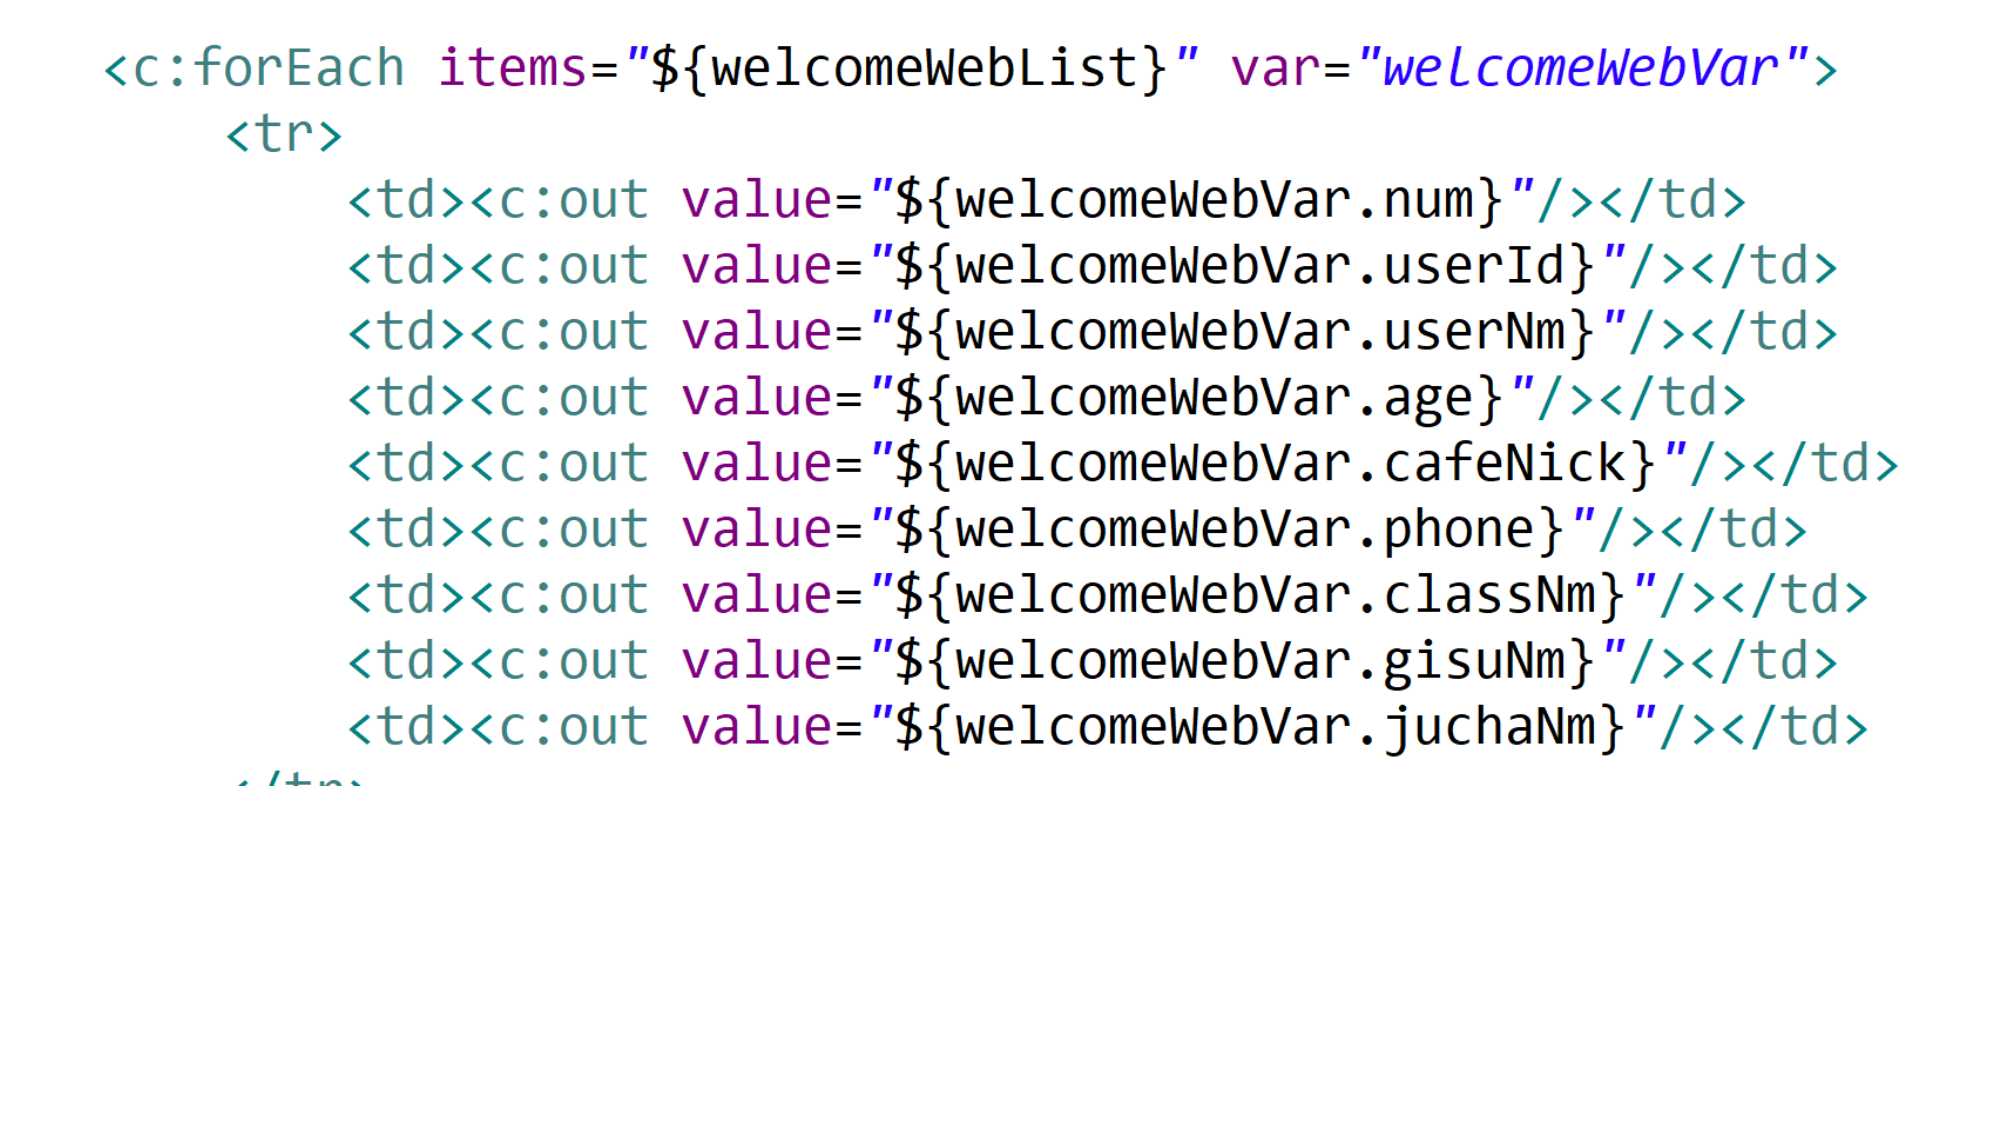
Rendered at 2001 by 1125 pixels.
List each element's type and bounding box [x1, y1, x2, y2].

picture [95, 38, 1905, 786]
